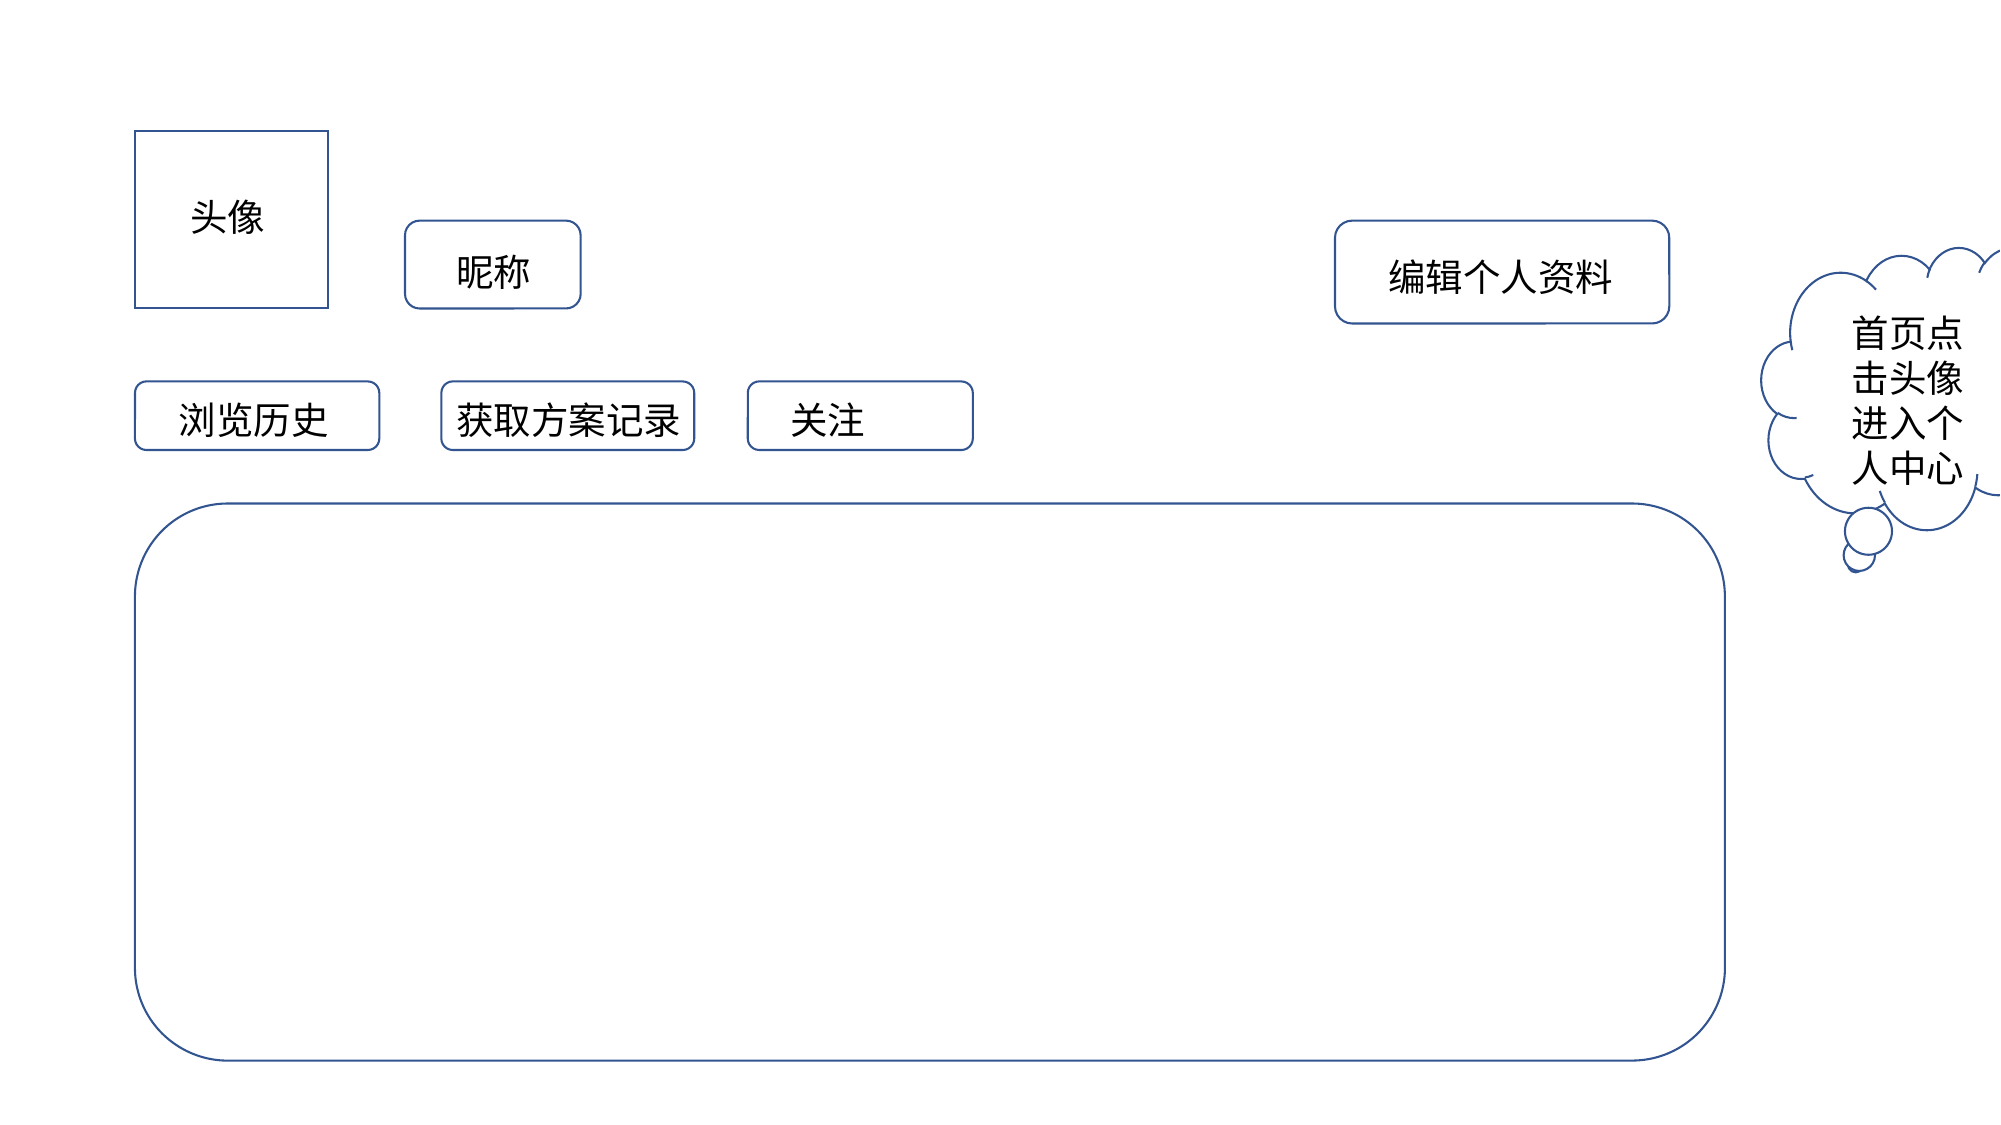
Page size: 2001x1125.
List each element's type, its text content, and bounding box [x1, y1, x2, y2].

text_box 关注 [775, 389, 930, 450]
text_box [1333, 219, 1671, 325]
text_box [1760, 246, 2000, 574]
text_box [133, 380, 381, 452]
text_box [746, 380, 974, 452]
text_box 浏览历史 [163, 389, 351, 450]
text_box [134, 130, 329, 309]
text_box 首页点击头像进入个人中心 [1837, 302, 2000, 498]
text_box 编辑个人资料 [1373, 246, 1670, 307]
text_box 头像 [175, 186, 405, 247]
text_box [133, 502, 1726, 1062]
text_box [440, 380, 695, 443]
text_box [403, 219, 582, 310]
text_box 昵称 [441, 241, 598, 302]
text_box 获取方案记录 [441, 389, 714, 450]
